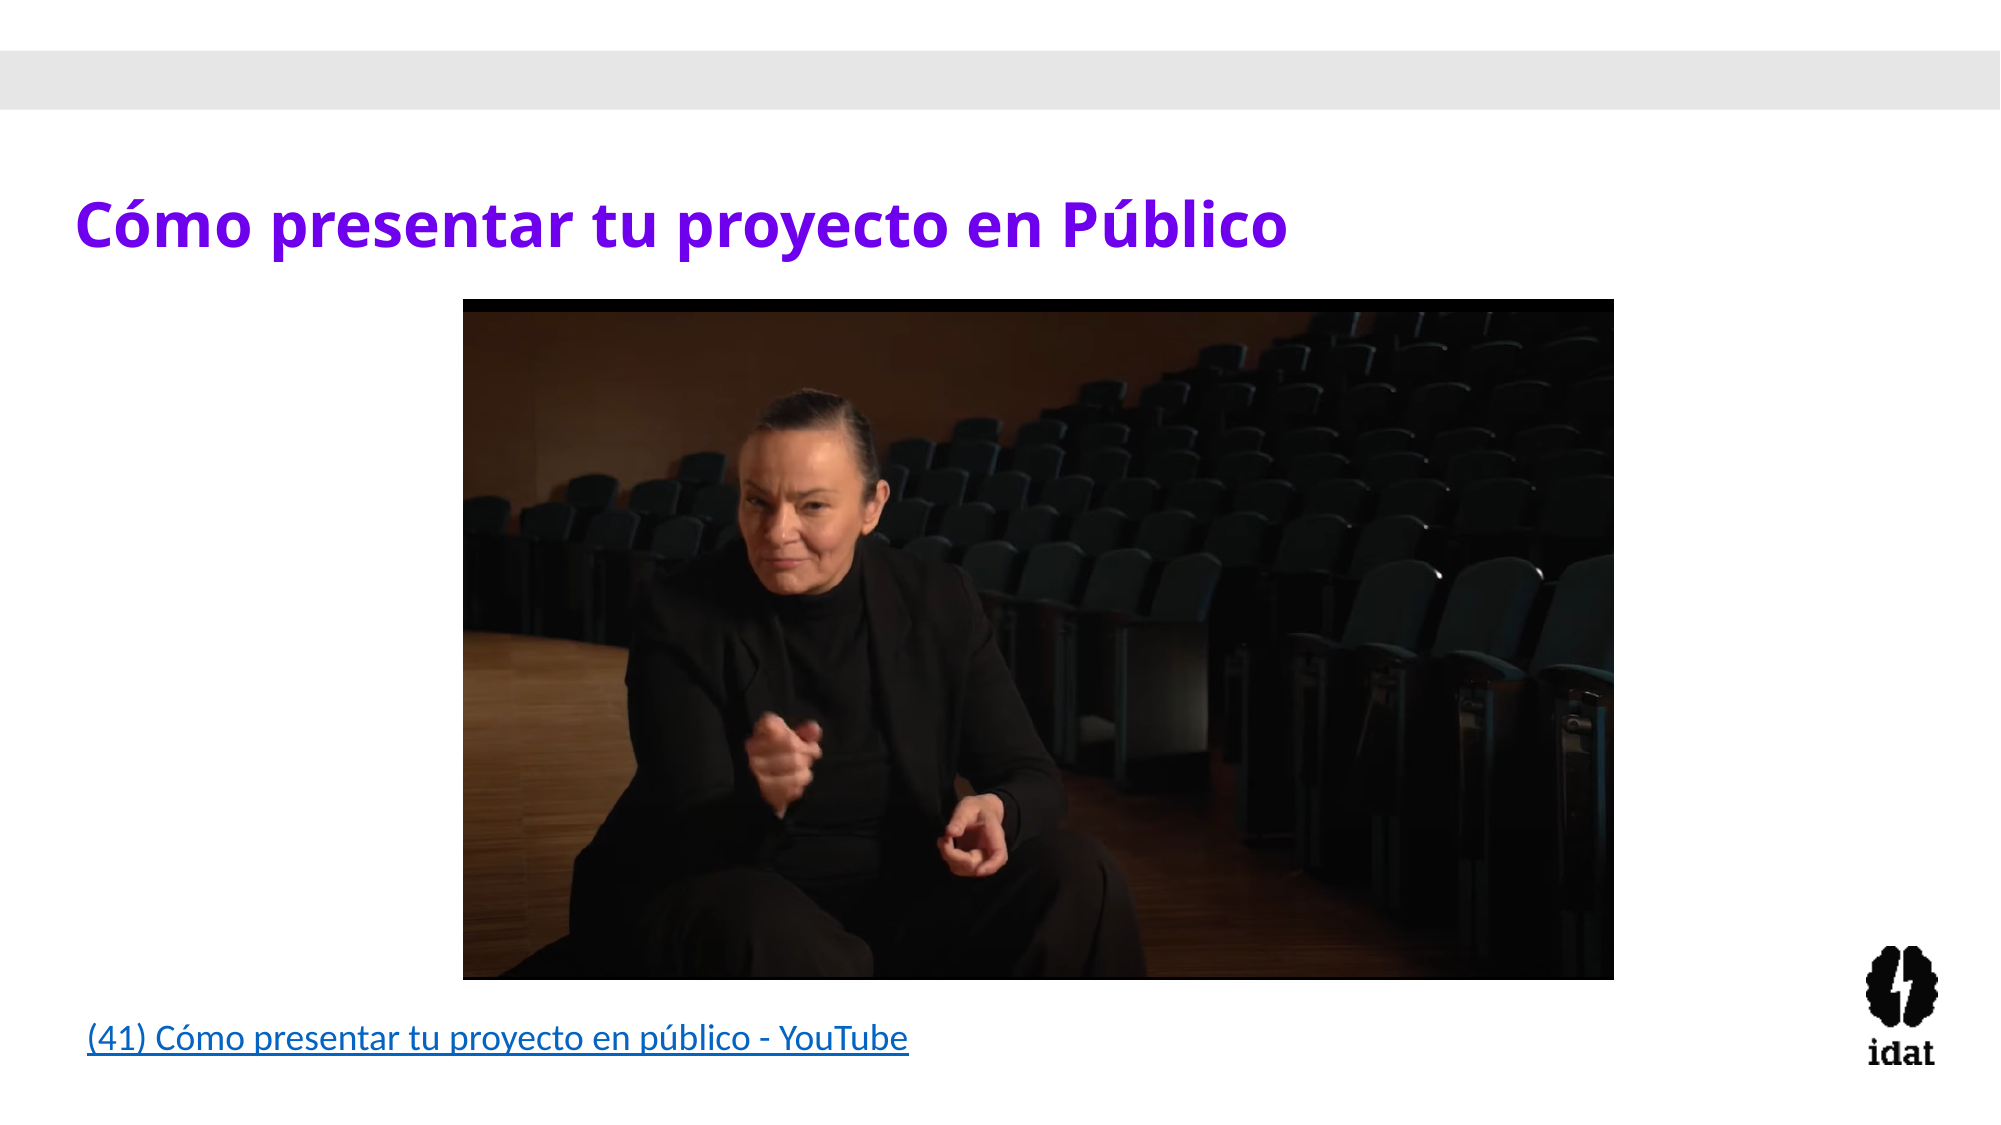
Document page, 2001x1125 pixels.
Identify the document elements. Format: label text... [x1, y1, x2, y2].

picture [463, 299, 1614, 980]
text_box (41) Cómo presentar tu proyecto en público - YouTube [71, 1005, 1072, 1066]
list Cómo presentar tu proyecto en Público [74, 194, 1402, 274]
picture [1866, 946, 1938, 1065]
